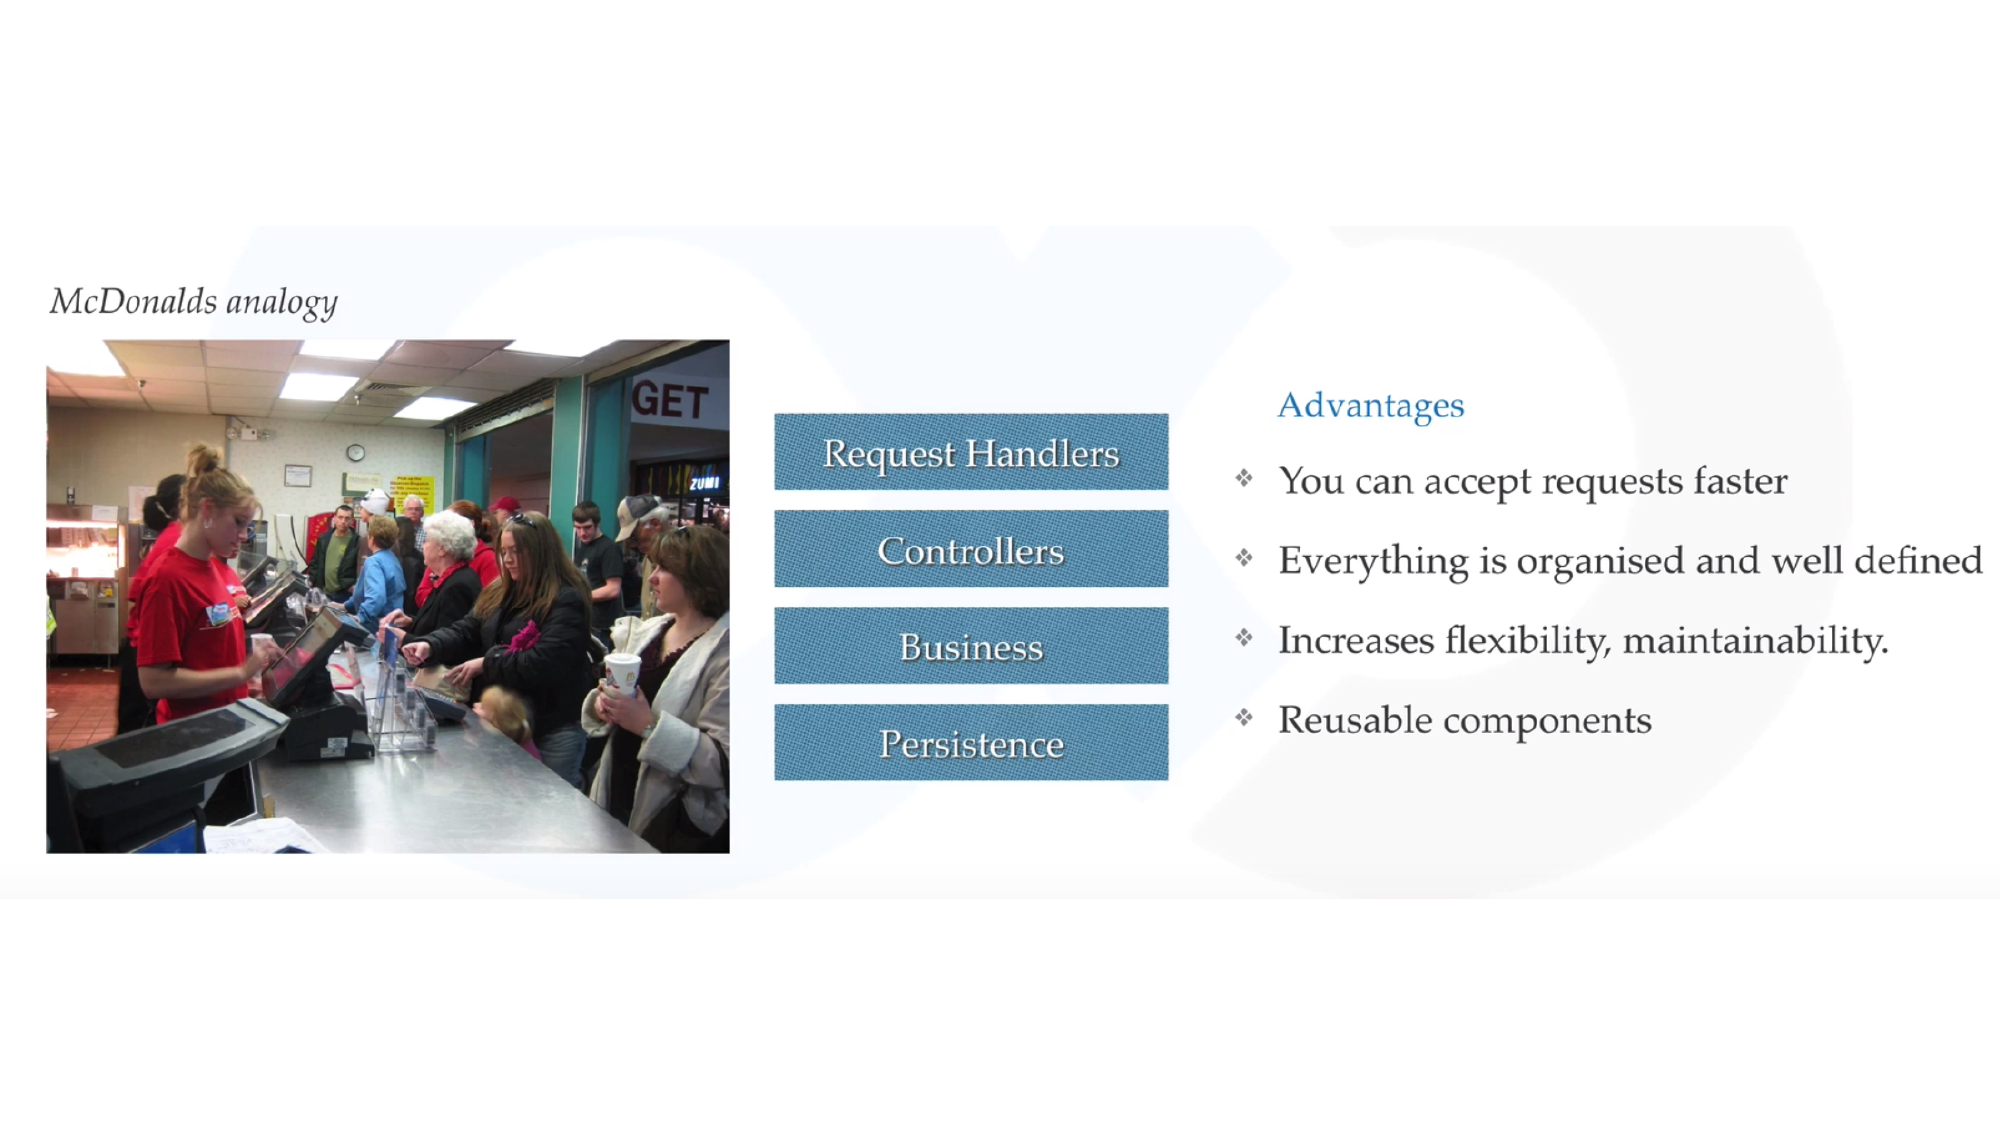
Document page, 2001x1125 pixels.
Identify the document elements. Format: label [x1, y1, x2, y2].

picture [0, 226, 2000, 899]
